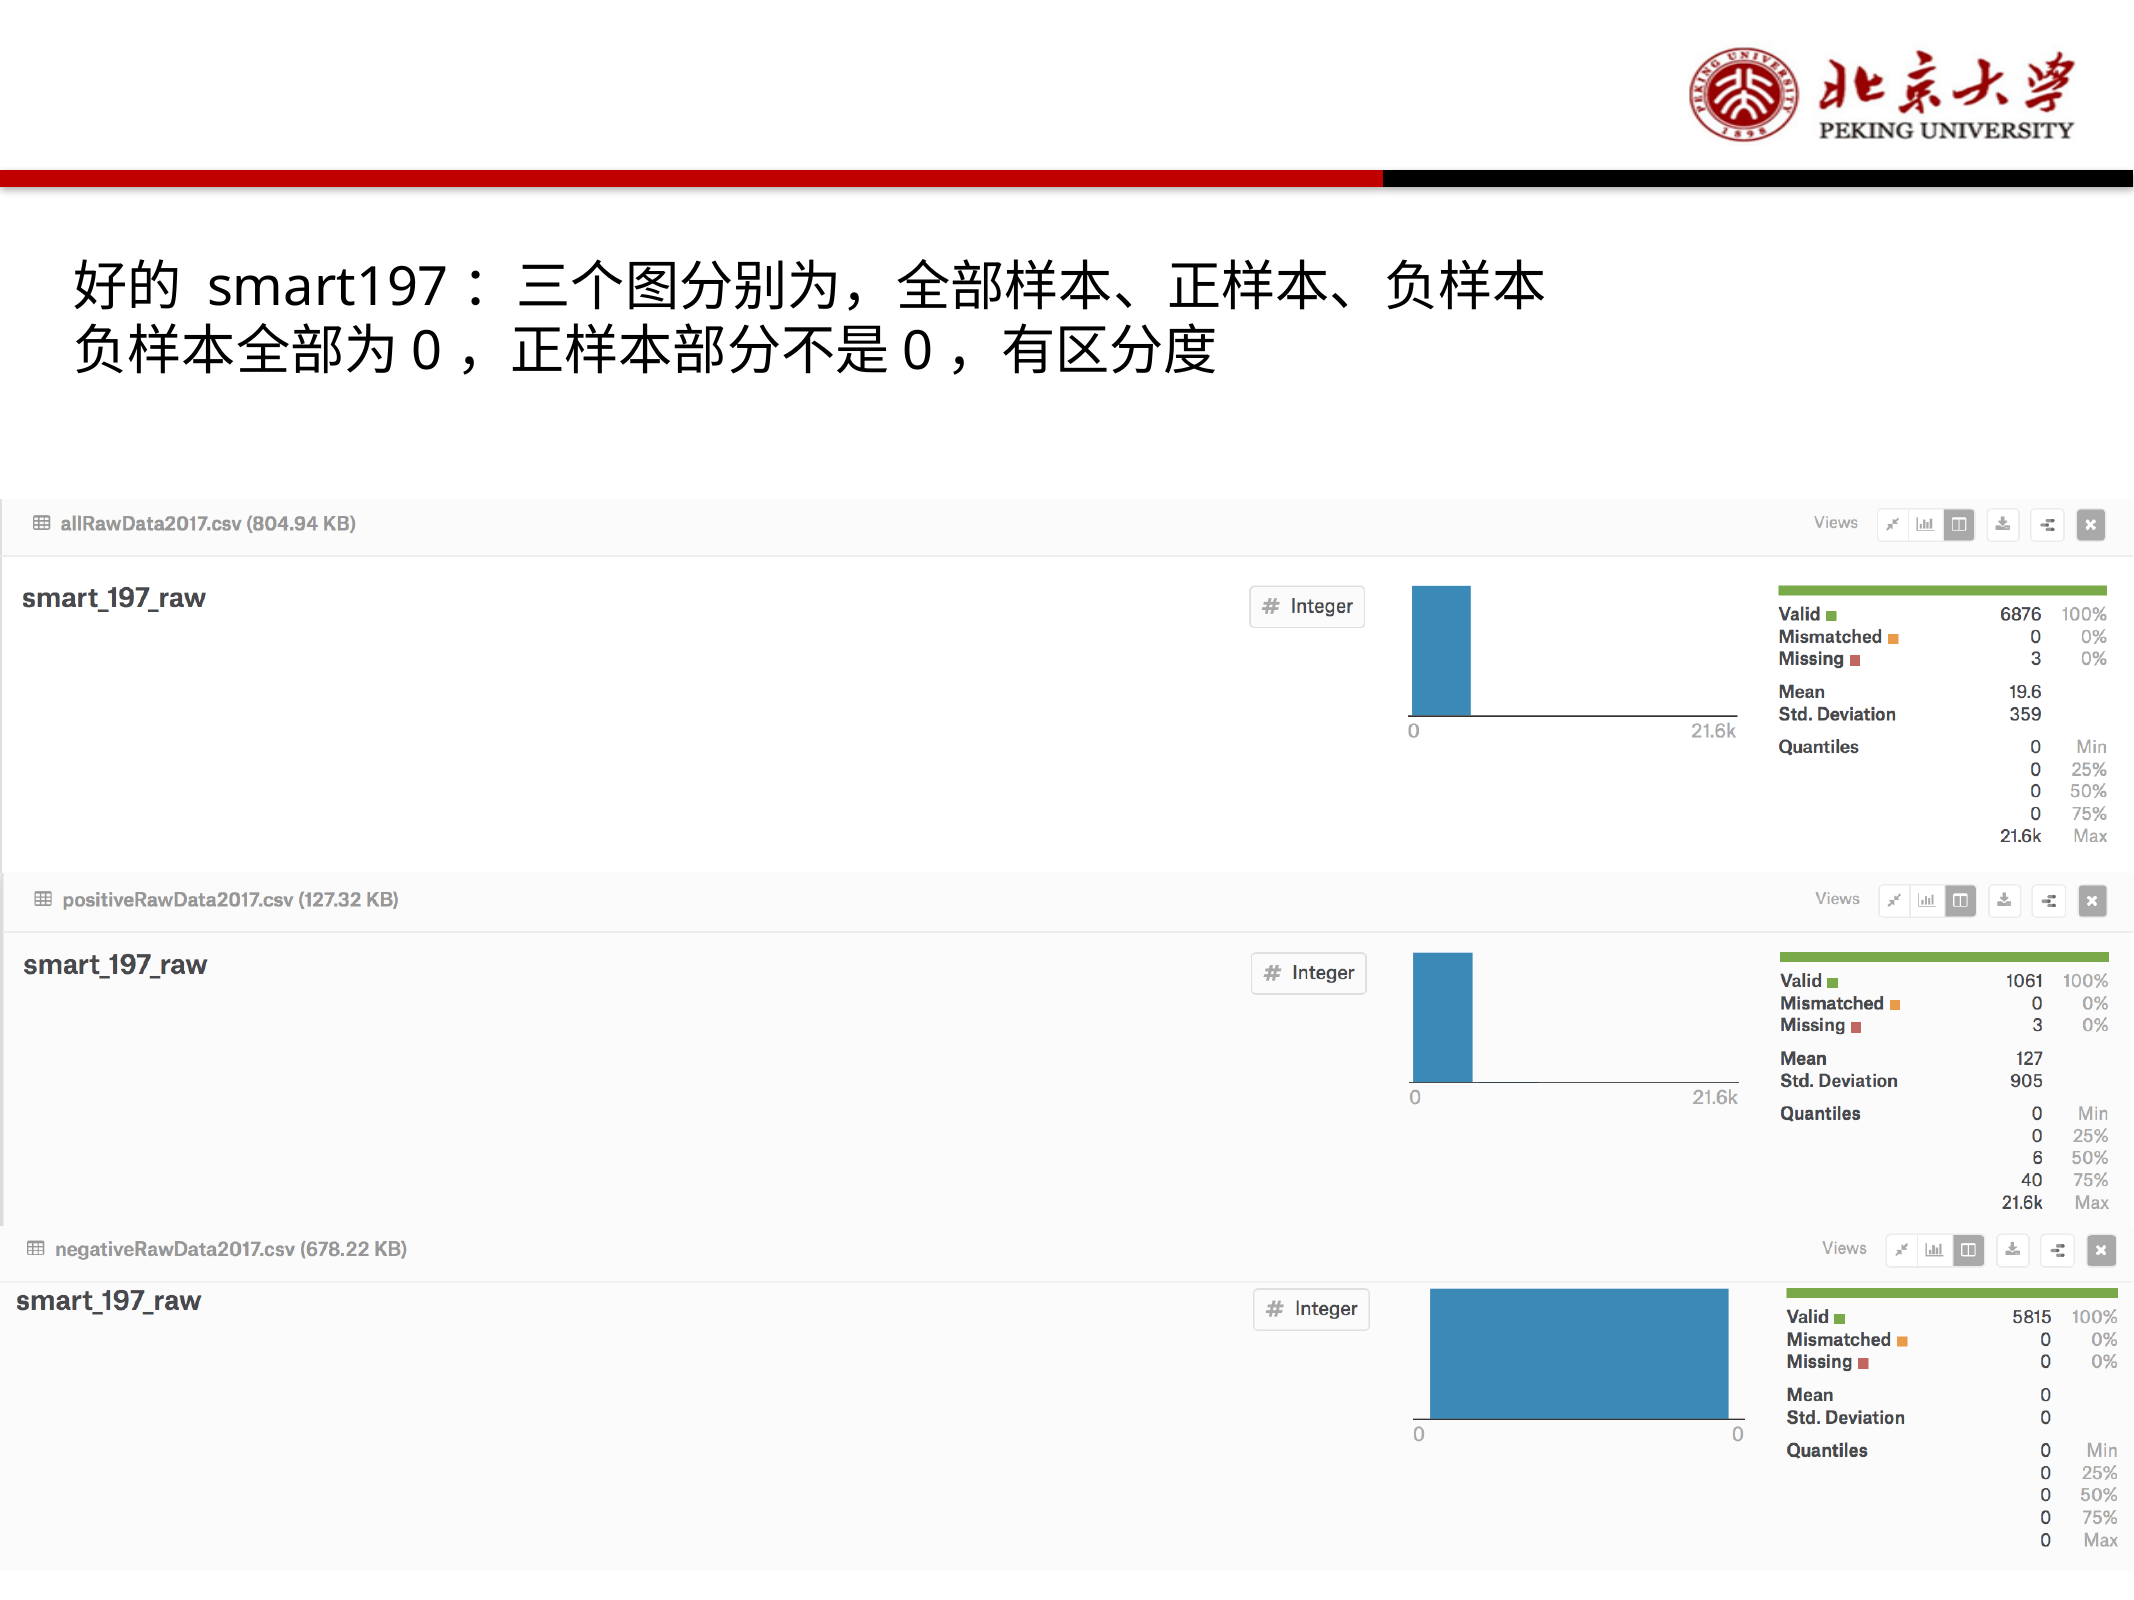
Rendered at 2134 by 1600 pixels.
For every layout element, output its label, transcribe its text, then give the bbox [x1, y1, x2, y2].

picture [0, 499, 2134, 1572]
picture [1688, 27, 2077, 146]
text_box 好的 smart197：三个图分别为，全部样本、正样本、负样本 负样本全部为0，正样本部分不是0，有区分度 [73, 250, 2079, 381]
